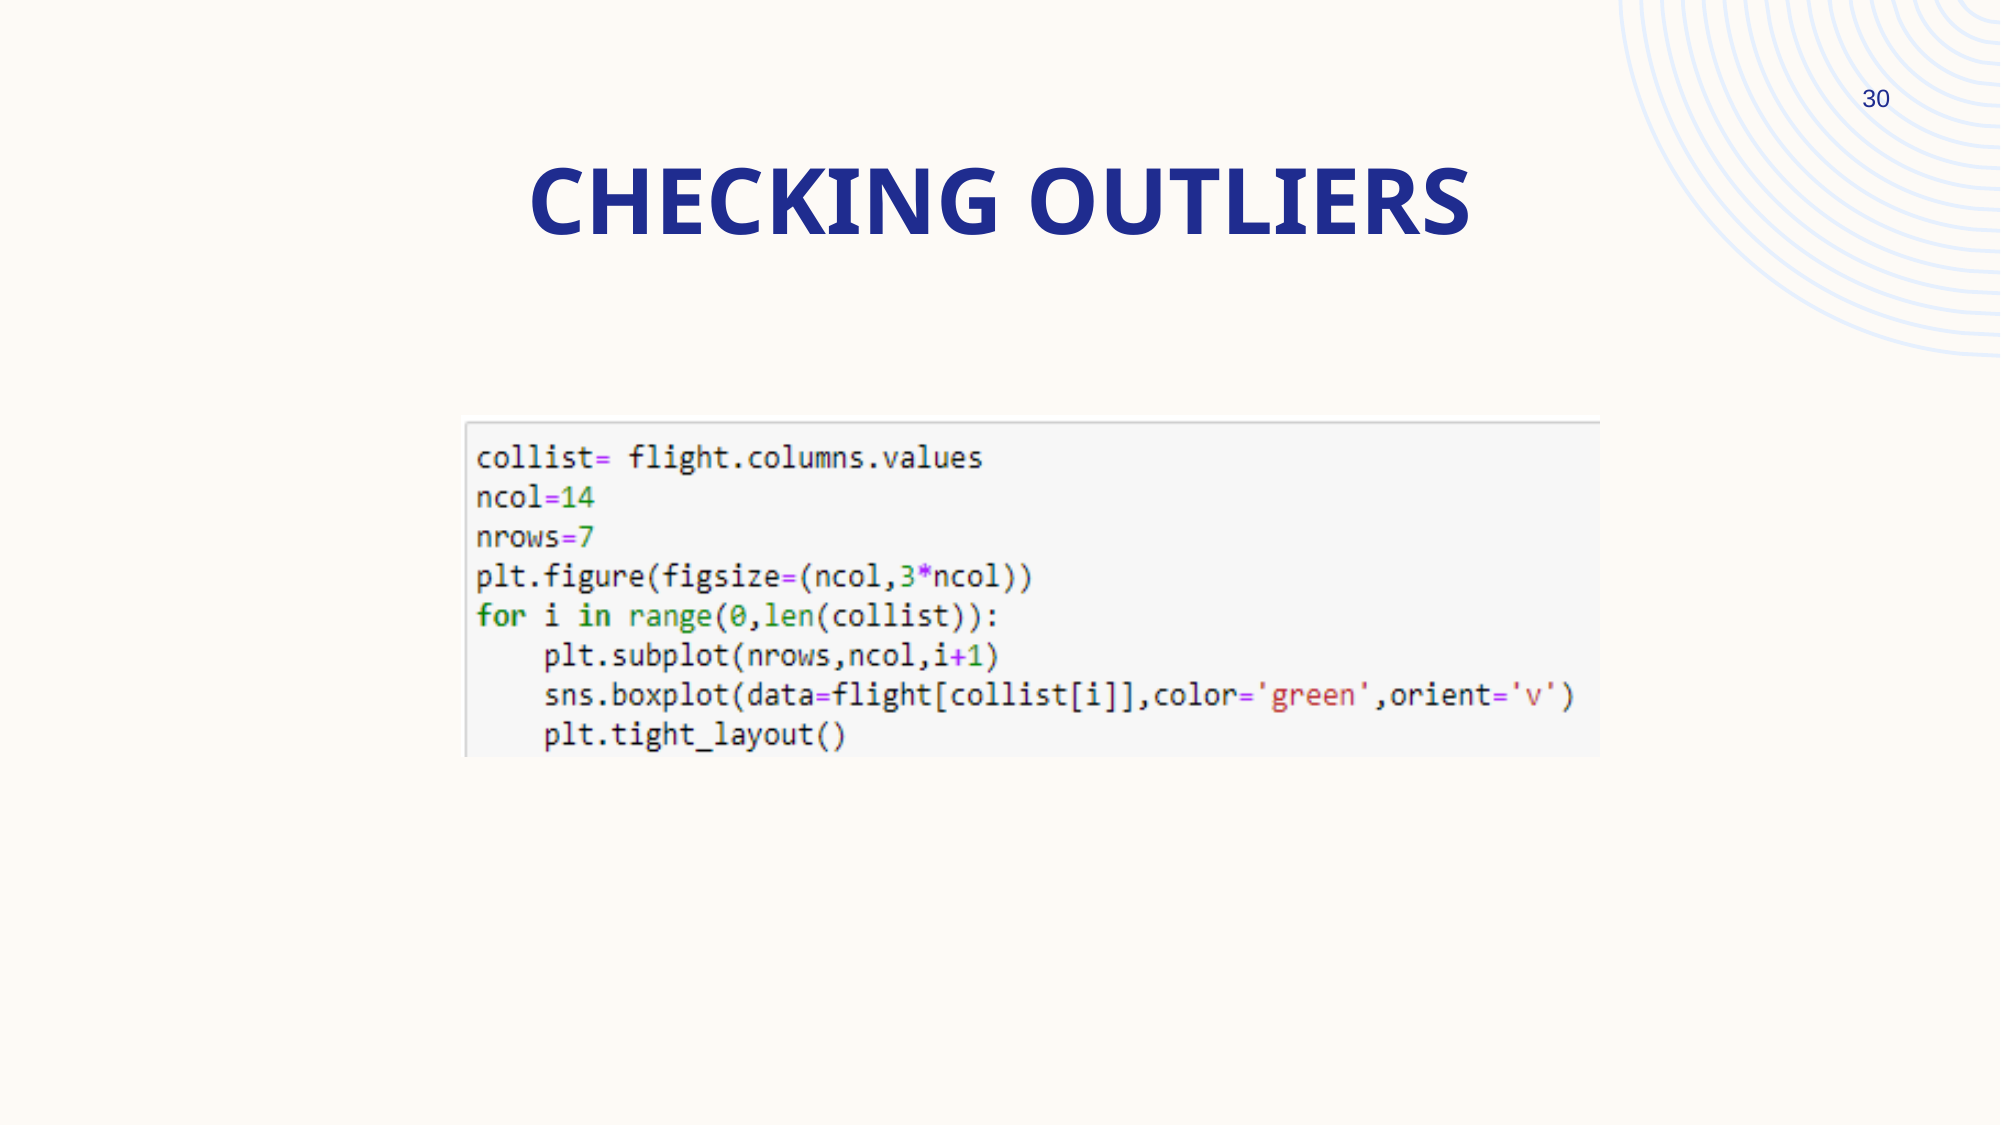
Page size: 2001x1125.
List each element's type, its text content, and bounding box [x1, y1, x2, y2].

slide_number 30 [1795, 75, 1958, 120]
title Checking Outliers [124, 135, 1875, 288]
picture [460, 415, 1600, 757]
